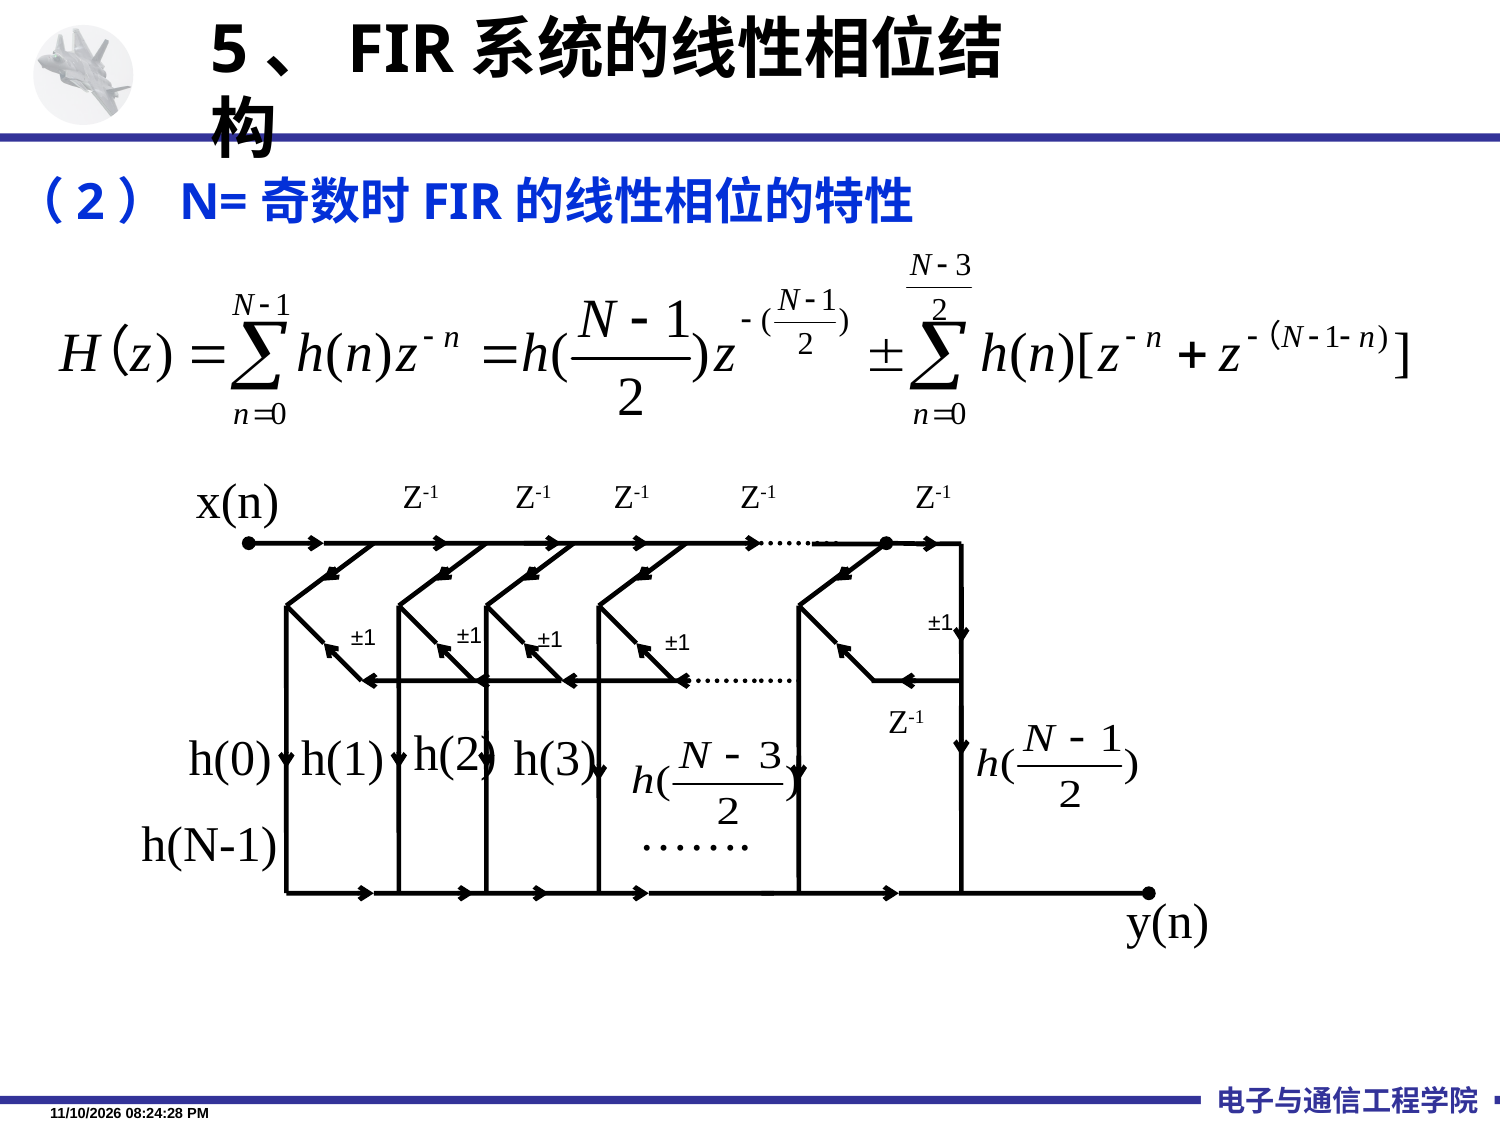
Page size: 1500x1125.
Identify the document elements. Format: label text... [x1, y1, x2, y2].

text_box （2）N=奇数时FIR的线性相位的特性 [0, 162, 1471, 238]
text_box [126, 460, 1249, 956]
text_box 基本构成单元 [33, 24, 134, 125]
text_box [49, 237, 1422, 437]
text_box 5、FIR系统的线性相位结构 [195, 37, 1050, 134]
